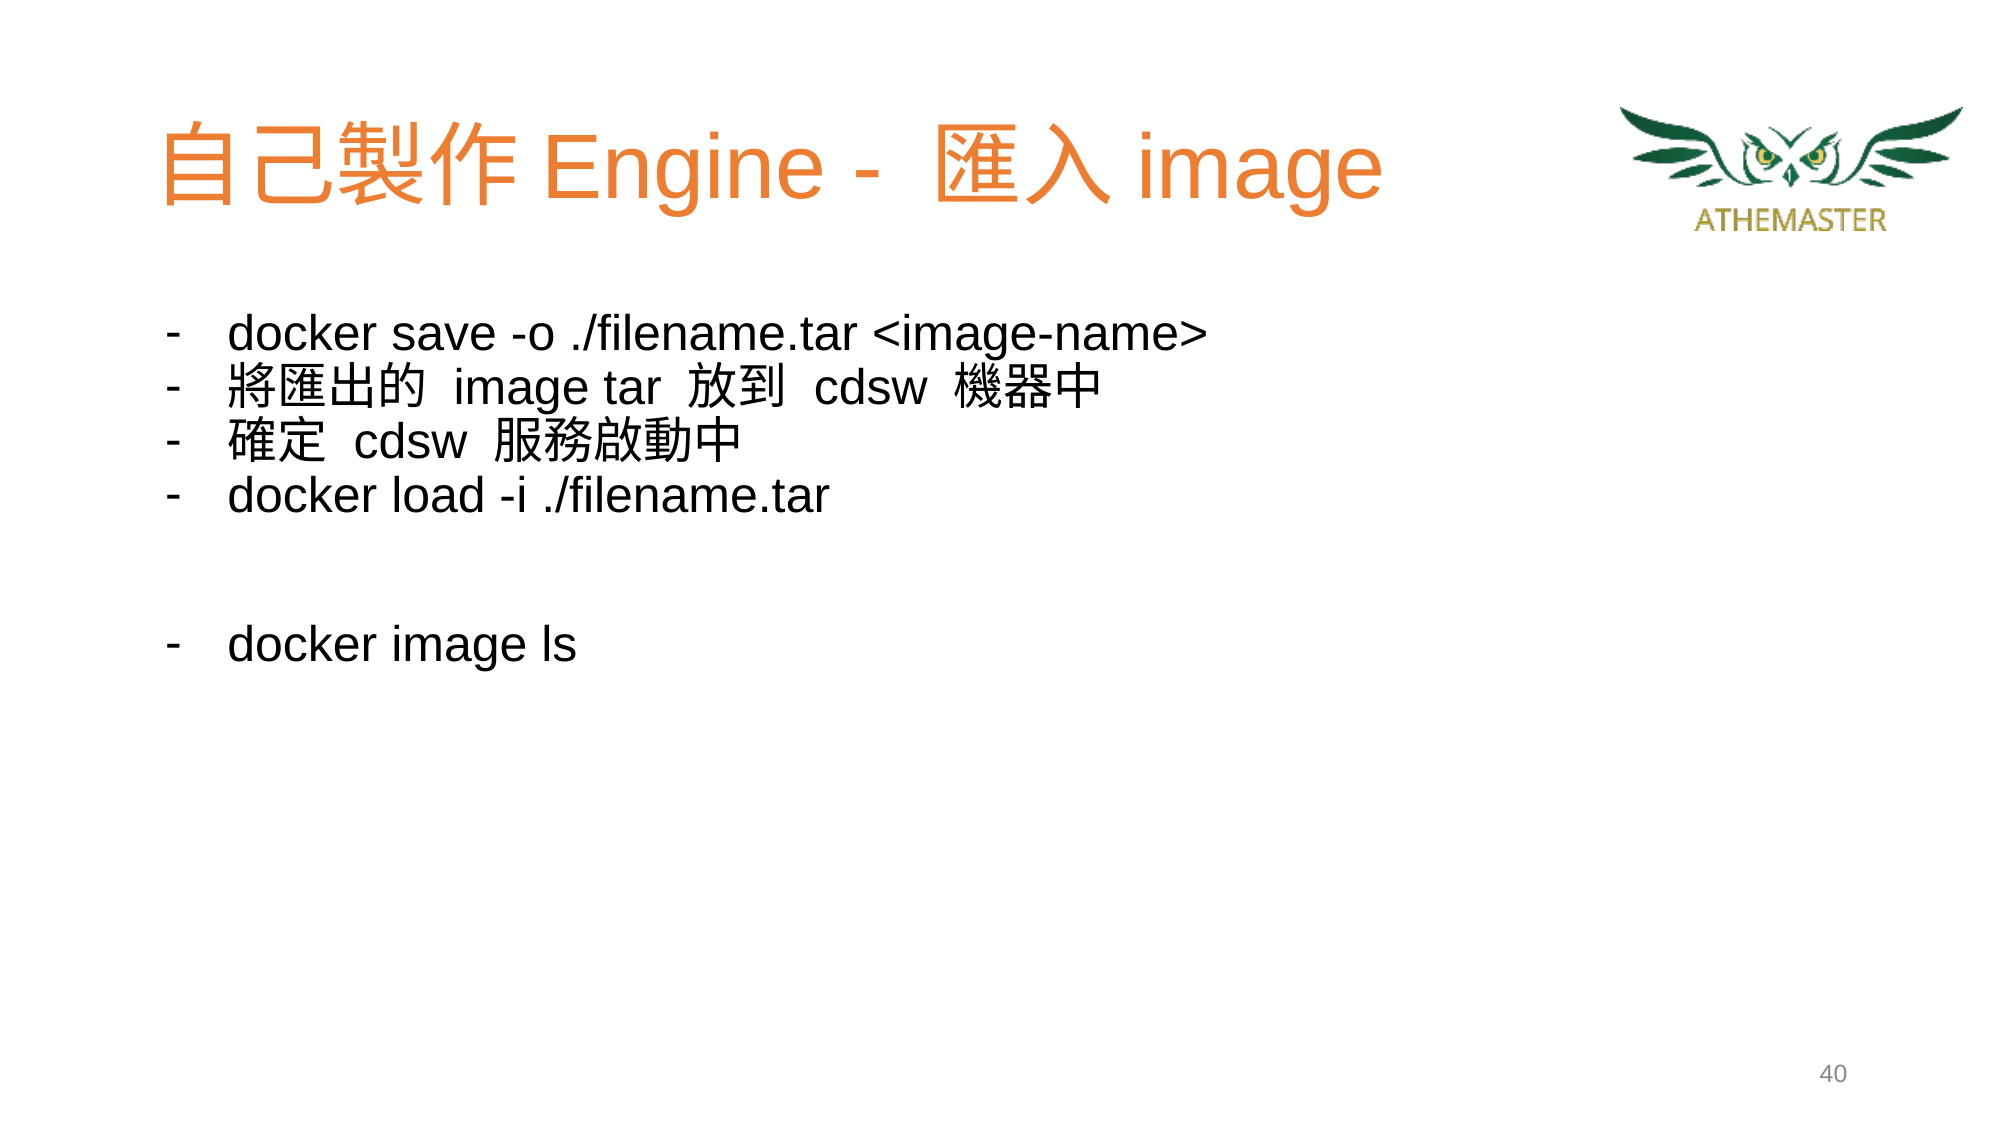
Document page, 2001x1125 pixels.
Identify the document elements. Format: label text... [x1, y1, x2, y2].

slide_number ‹#› [1412, 1042, 1863, 1103]
title 自己製作Engine - 匯入image [137, 59, 1863, 278]
picture [1863, 107, 1963, 231]
list docker save -o ./filename.tar <image-name> 將匯出的 image tar 放到 cdsw 機器中 確定 cdsw 服務啟動中 docker load -i ./filename.tar docker image ls [137, 299, 1863, 1014]
